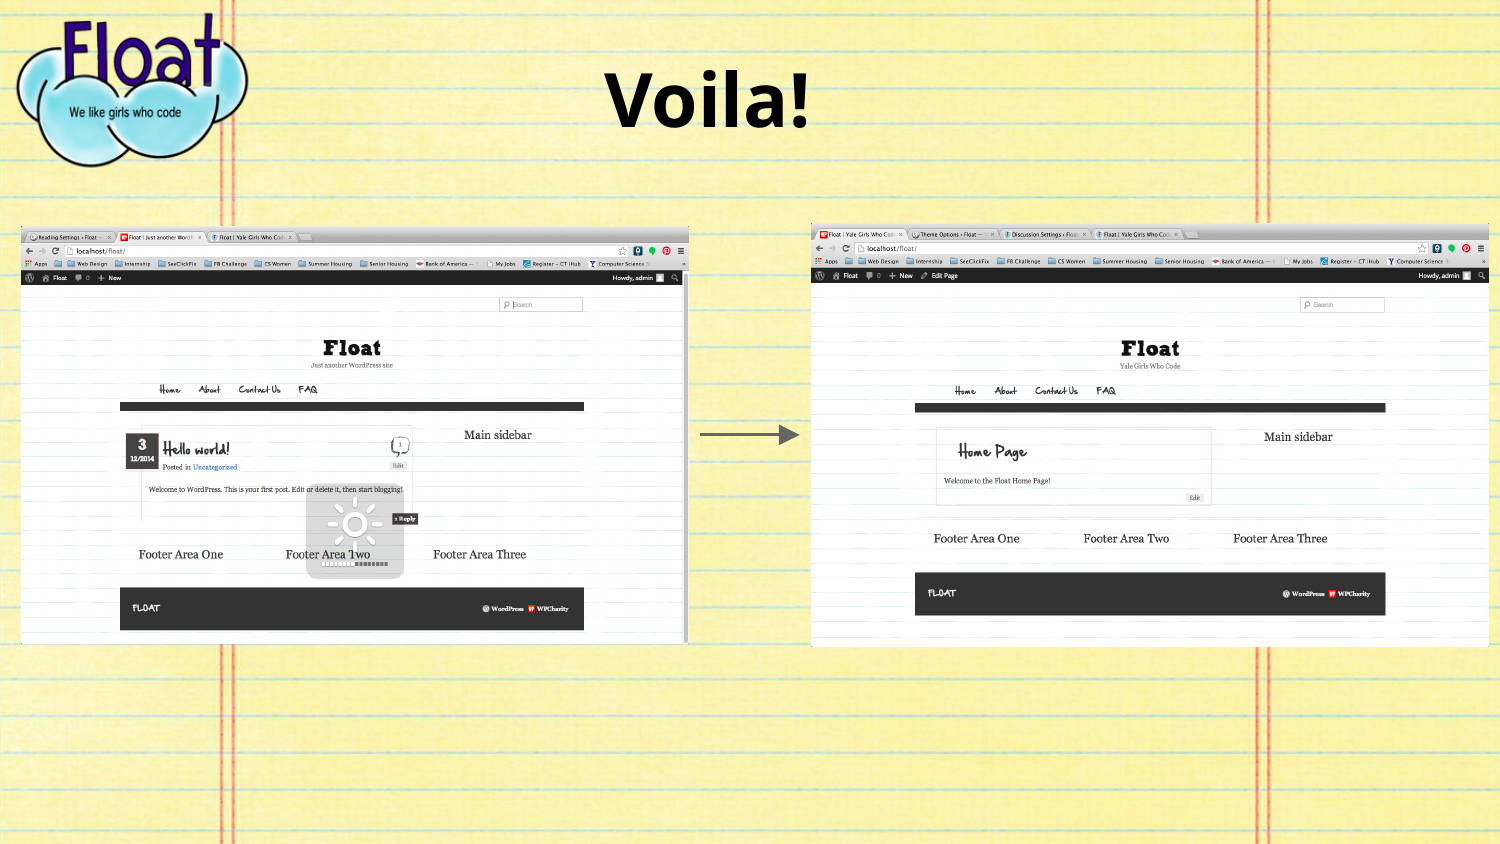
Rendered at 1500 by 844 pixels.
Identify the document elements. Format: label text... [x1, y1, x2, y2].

picture [0, 0, 1500, 844]
title Voila! [115, 28, 1300, 158]
